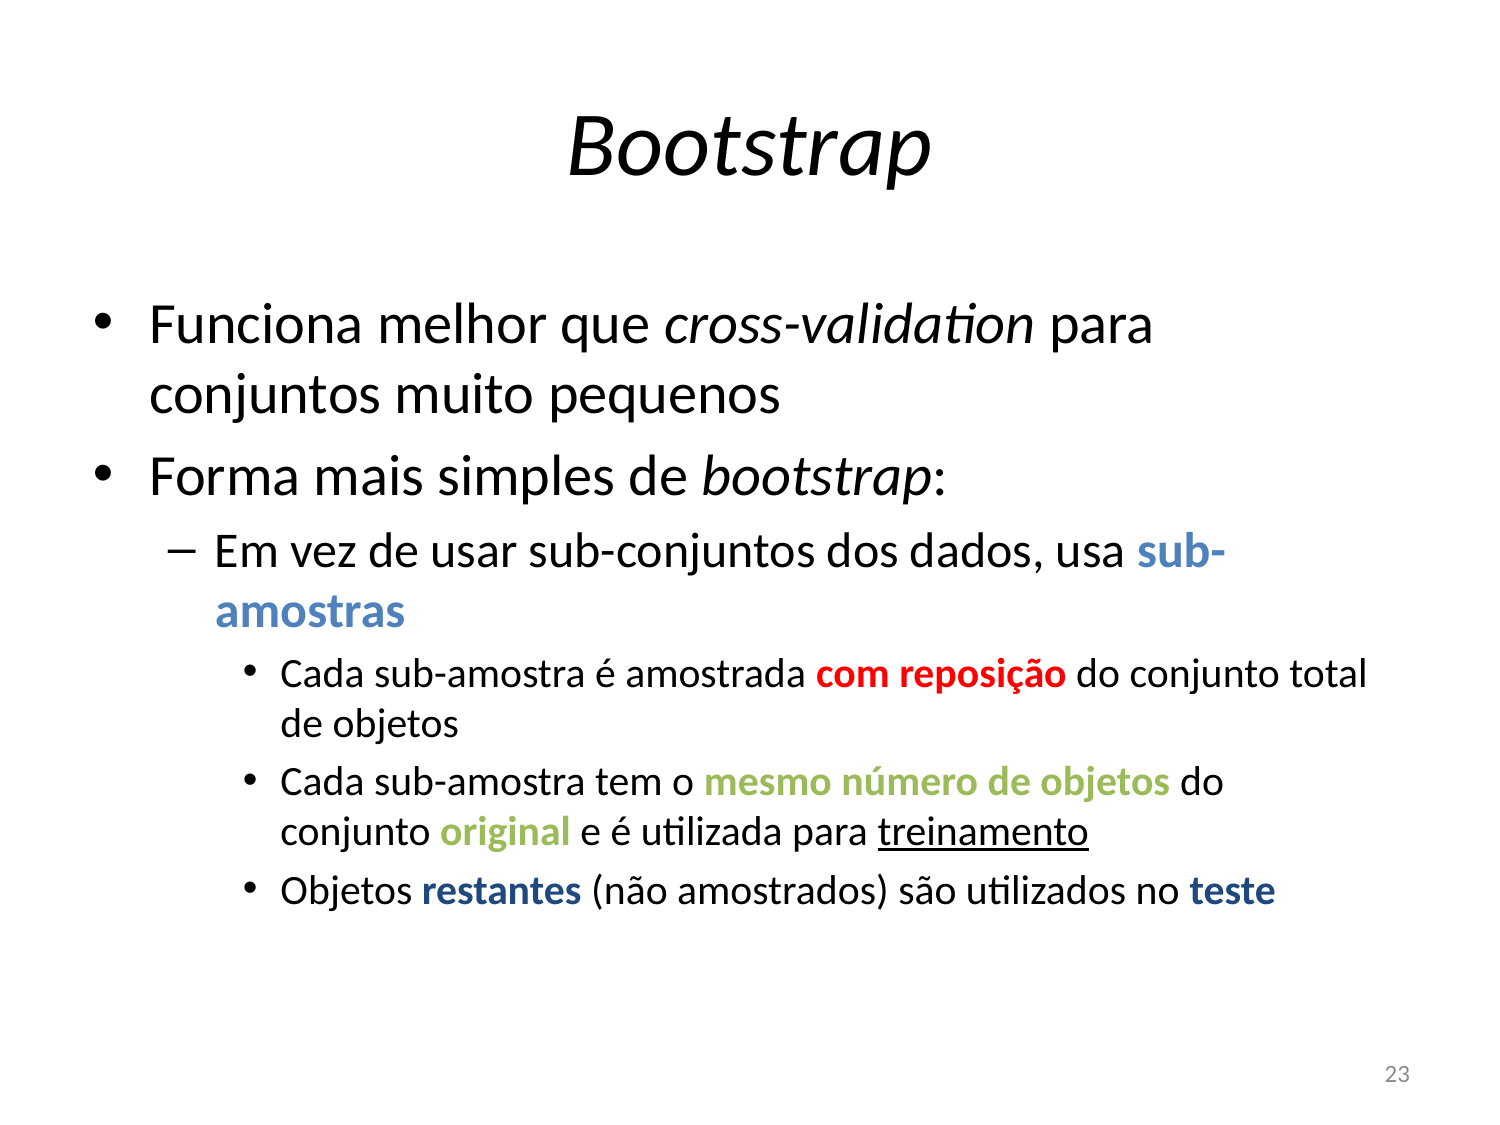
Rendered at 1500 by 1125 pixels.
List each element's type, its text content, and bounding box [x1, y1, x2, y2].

list Funciona melhor que cross-validation para conjuntos muito pequenos Forma mais simples de bootstrap: Em vez de usar sub-conjuntos dos dados, usa sub-amostras Cada sub-amostra é amostrada com reposição do conjunto total de objetos Cada sub-amostra tem o mesmo número de objetos do conjunto original e é utilizada para treinamento Objetos restantes (não amostrados) são utilizados no teste [77, 278, 1388, 985]
title Bootstrap [75, 45, 1425, 233]
slide_number 23 [1074, 1042, 1425, 1103]
